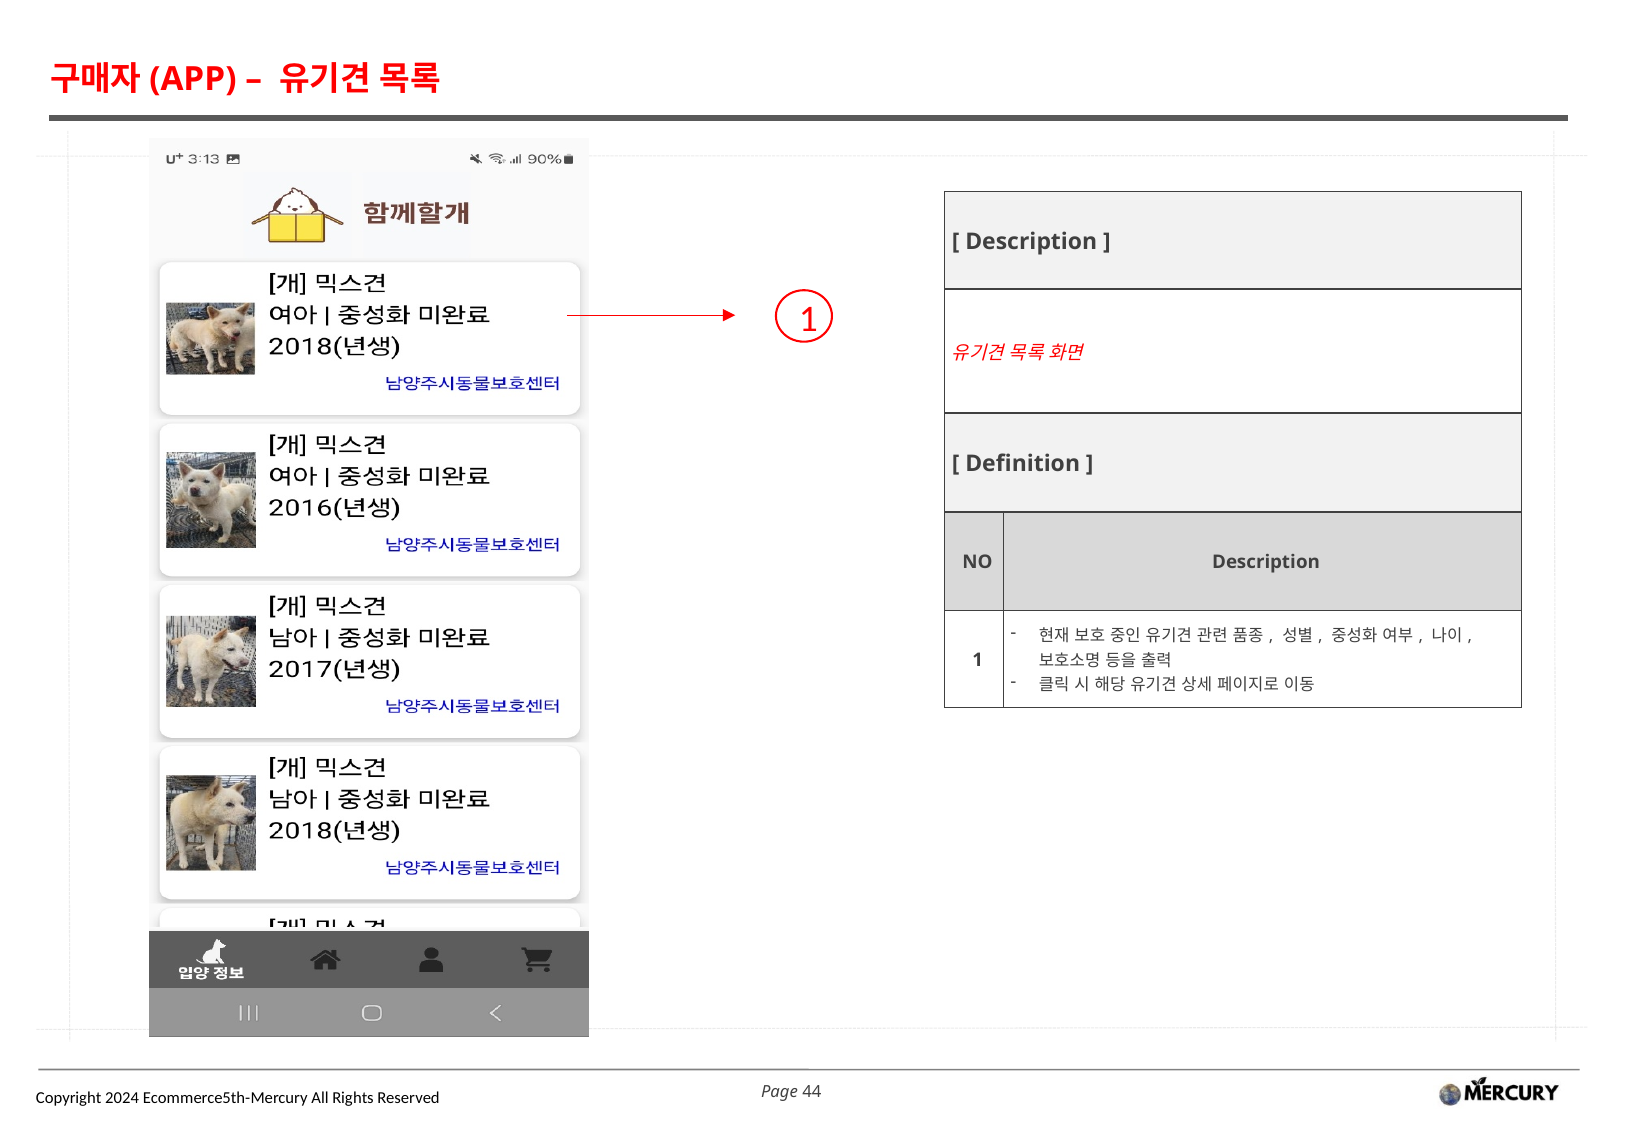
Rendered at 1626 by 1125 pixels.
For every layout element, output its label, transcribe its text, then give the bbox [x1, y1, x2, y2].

table_cell NO [945, 513, 1003, 610]
picture [1422, 1075, 1600, 1113]
table_cell [ Definition ] [945, 414, 1521, 511]
table_cell 유기견 목록 화면 [945, 290, 1521, 412]
text_box 구매자(APP) – 유기견 목록 [35, 54, 1581, 114]
table_cell 1 [945, 611, 1003, 707]
text_box 1 [774, 289, 834, 343]
table_cell 현재 보호 중인 유기견 관련 품종, 성별, 중성화 여부, 나이, 보호소명 등을 출력 클릭 시 해당 유기견 상세 페이지로 이동 [1004, 611, 1521, 707]
table_cell Description [1004, 513, 1521, 610]
table_header [ Description ] [945, 192, 1521, 288]
picture [149, 138, 589, 1037]
